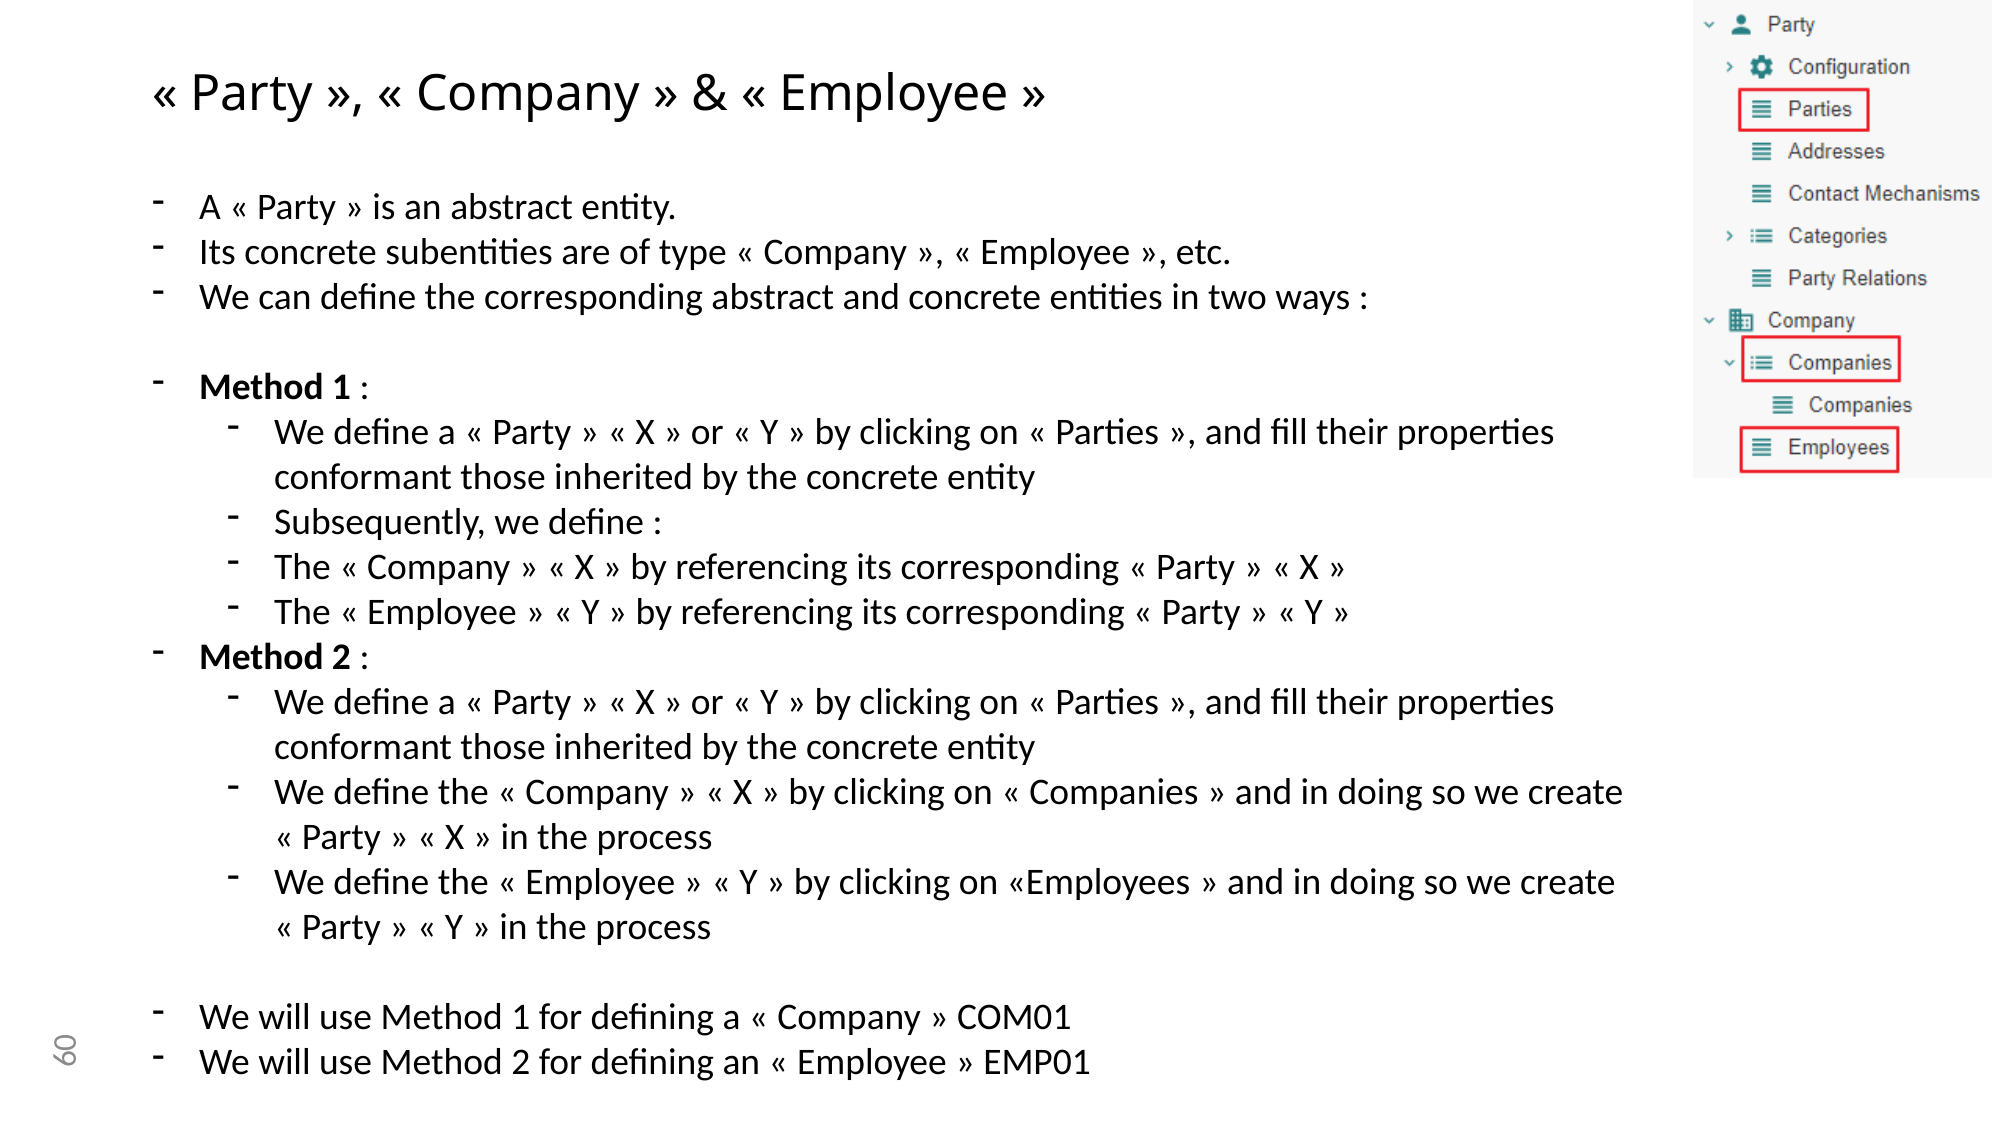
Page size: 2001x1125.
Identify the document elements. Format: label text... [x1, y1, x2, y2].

text_box A « Party » is an abstract entity. Its concrete subentities are of type « Company », « Employee », etc. We can define the corresponding abstract and concrete entities in two ways : Method 1 : We define a « Party » « X » or « Y » by clicking on « Parties », and fill their properties conformant those inherited by the concrete entity Subsequently, we define : The « Company » « X » by referencing its corresponding « Party » « X » The « Employee » « Y » by referencing its corresponding « Party » « Y » Method 2 : We define a « Party » « X » or « Y » by clicking on « Parties », and fill their properties conformant those inherited by the concrete entity We define the « Company » « X » by clicking on « Companies » and in doing so we create « Party » « X » in the process We define the « Employee » « Y » by clicking on «Employees » and in doing so we create « Party » « Y » in the process We will use Method 1 for defining a « Company » COM01 We will use Method 2 for defining an « Employee » EMP01 [137, 174, 1693, 1090]
title « Party », « Company » & « Employee » [137, 59, 1692, 136]
slide_number 60 [32, 995, 93, 1108]
picture [1692, 0, 1992, 479]
